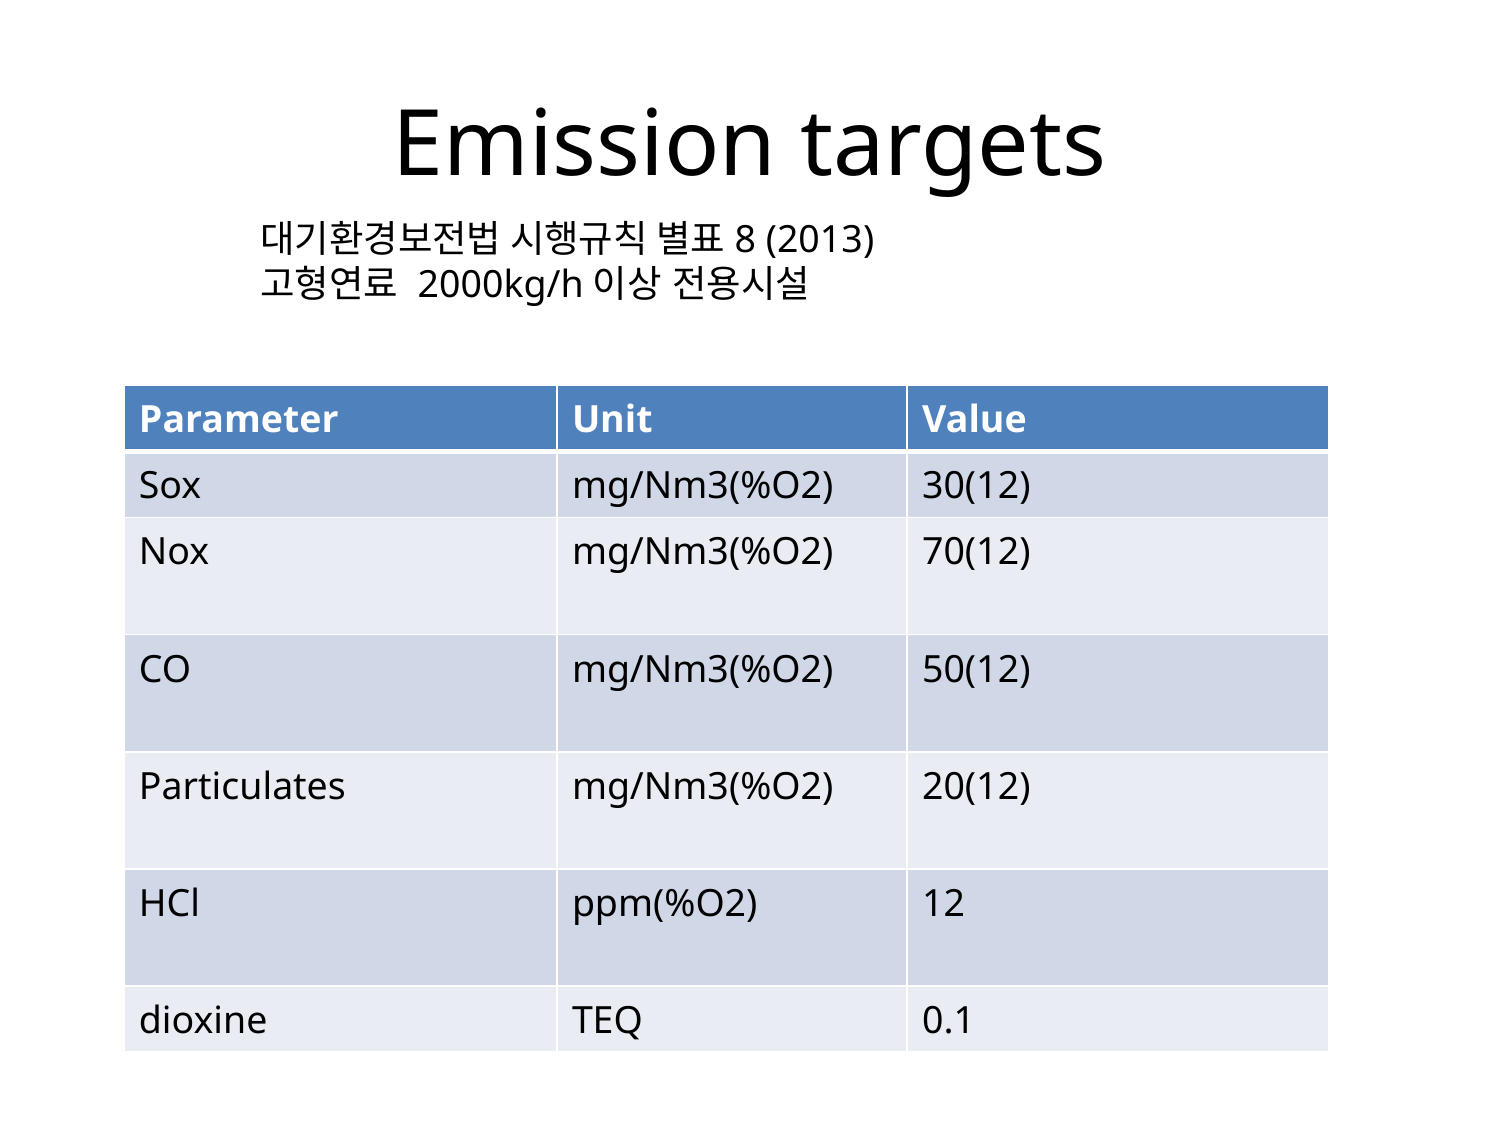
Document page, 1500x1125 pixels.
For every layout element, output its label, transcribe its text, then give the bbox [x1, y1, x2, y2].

table_header Unit [558, 386, 906, 449]
table_header Value [908, 386, 1328, 449]
table_cell TEQ [558, 987, 906, 1051]
table_cell ppm(%O2) [558, 870, 906, 985]
table_cell mg/Nm3(%O2) [558, 518, 906, 634]
title Emission targets [75, 45, 1425, 233]
table_cell 0.1 [908, 987, 1328, 1051]
table_cell Sox [125, 454, 556, 517]
table_header Parameter [125, 386, 556, 449]
table_cell 12 [908, 870, 1328, 985]
table_cell Nox [125, 518, 556, 634]
table_cell mg/Nm3(%O2) [558, 635, 906, 751]
text_box 대기환경보전법 시행규칙 별표8 (2013) 고형연료 2000kg/h이상 전용시설 [245, 208, 890, 313]
table_cell 50(12) [908, 635, 1328, 751]
table_cell dioxine [125, 987, 556, 1051]
table_cell Particulates [125, 753, 556, 868]
table_cell HCl [125, 870, 556, 985]
table_cell 30(12) [908, 454, 1328, 517]
table_cell mg/Nm3(%O2) [558, 753, 906, 868]
table_cell 70(12) [908, 518, 1328, 634]
table_cell mg/Nm3(%O2) [558, 454, 906, 517]
table_cell CO [125, 635, 556, 751]
table_cell 20(12) [908, 753, 1328, 868]
